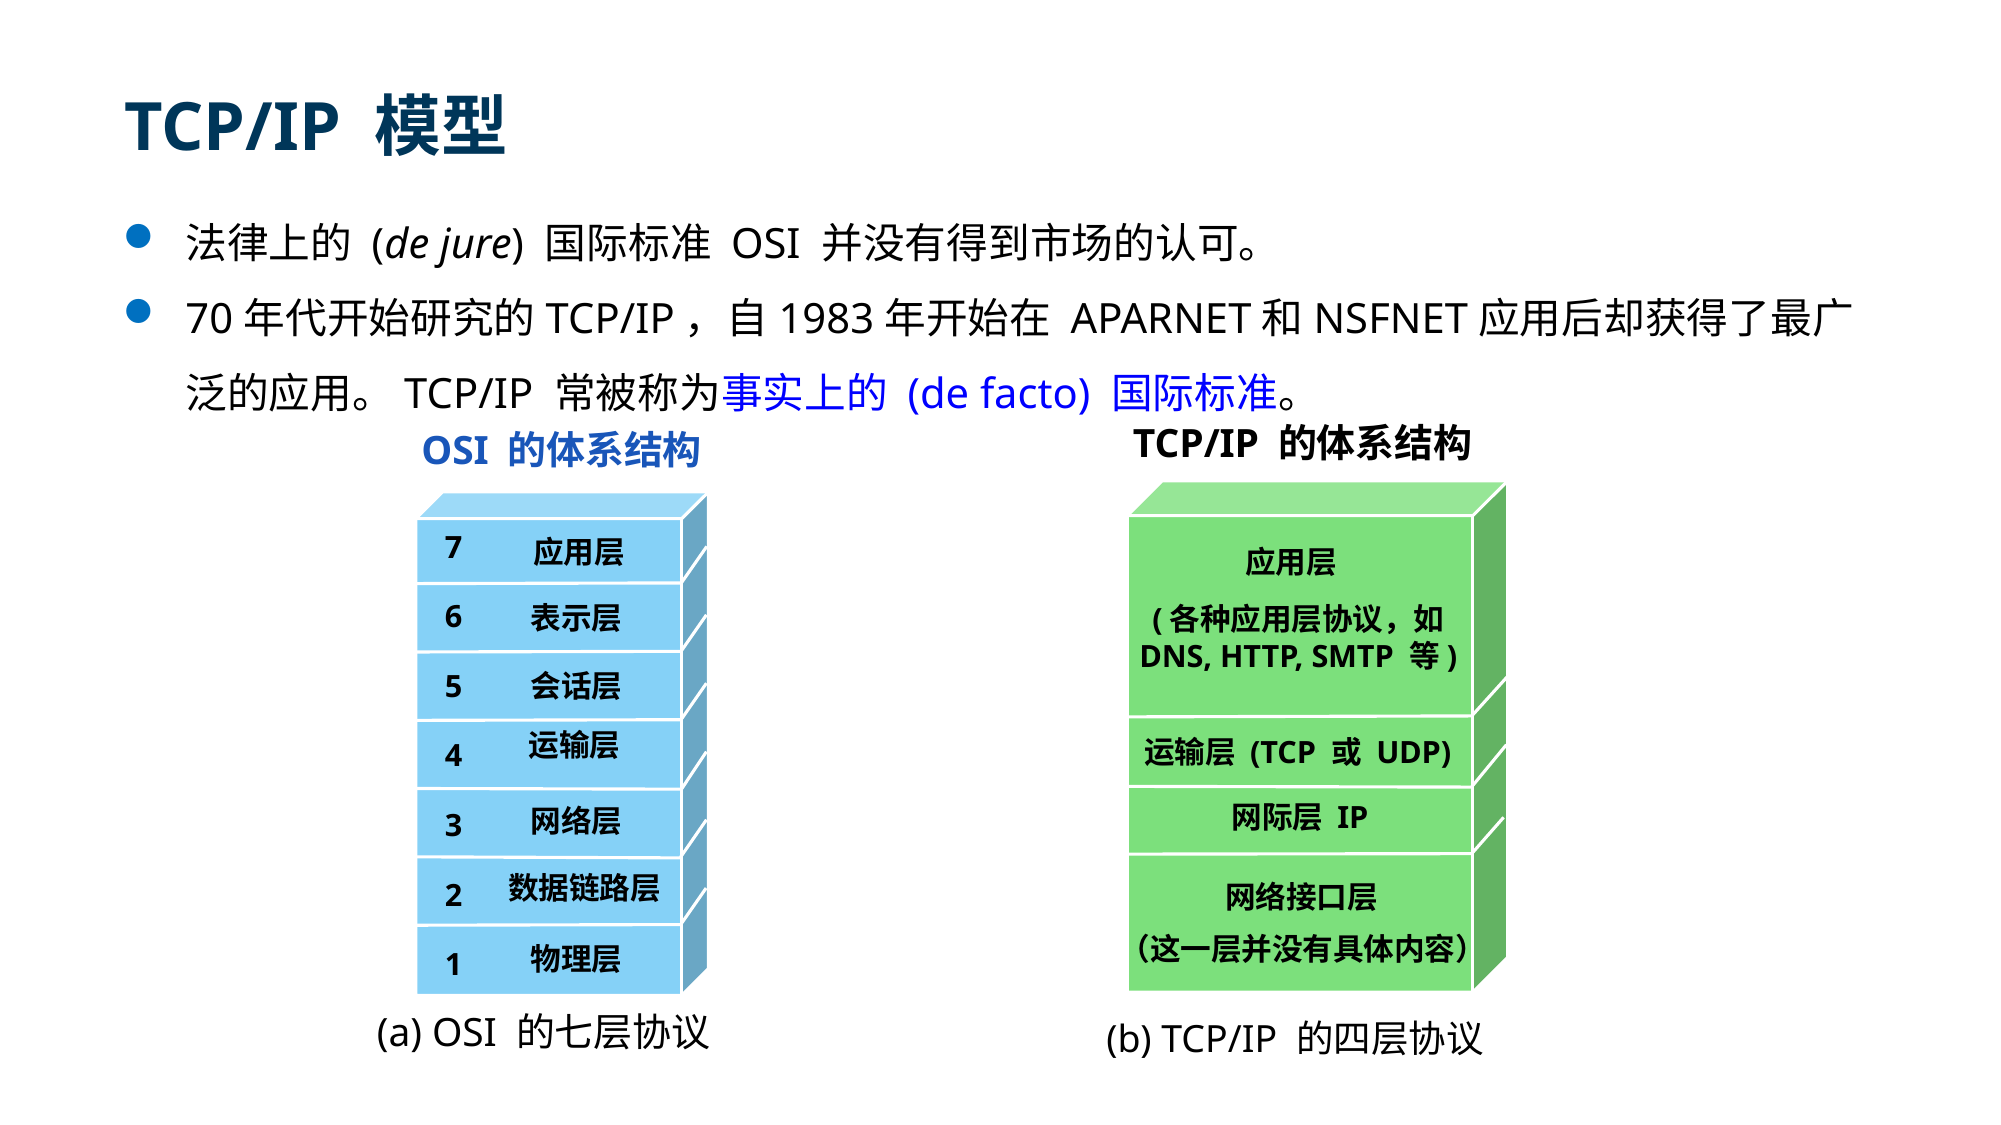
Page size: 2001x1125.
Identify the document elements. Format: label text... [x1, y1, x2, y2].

text_box [478, 683, 707, 721]
text_box [1127, 480, 1508, 676]
text_box TCP/IP 模型 [109, 23, 1891, 171]
text_box [1127, 787, 1473, 853]
text_box OSI 的体系结构 [406, 418, 717, 480]
text_box 网络接口层 [1210, 870, 1393, 922]
text_box [1126, 676, 1508, 717]
text_box 数据链路层 [493, 861, 676, 913]
text_box [1126, 817, 1504, 855]
text_box [478, 546, 707, 584]
text_box [1126, 744, 1507, 788]
text_box (a) OSI 的七层协议 [343, 999, 744, 1062]
text_box 运输层 [514, 718, 636, 771]
text_box 网络层 [515, 794, 637, 846]
text_box 会话层 [515, 659, 637, 712]
text_box [478, 819, 707, 858]
text_box 运输层 (TCP 或 UDP) [1129, 725, 1467, 777]
text_box (b) TCP/IP 的四层协议 [1091, 1008, 1499, 1068]
text_box [1127, 854, 1473, 922]
text_box 网际层 IP [1216, 790, 1384, 843]
text_box [1127, 716, 1473, 786]
text_box 应用层 [1230, 535, 1352, 588]
text_box （这一层并没有具体内容） [1105, 922, 1501, 974]
text_box [478, 751, 707, 790]
text_box [415, 491, 709, 996]
text_box 表示层 [515, 591, 637, 643]
text_box 7 6 5 4 3 2 1 [430, 487, 478, 989]
text_box [1127, 974, 1492, 993]
text_box [1127, 681, 1458, 716]
text_box 物理层 [515, 932, 637, 984]
text_box (各种应用层协议，如 DNS, HTTP, SMTP 等) [1124, 592, 1473, 681]
text_box [478, 888, 707, 926]
text_box 法律上的 (de jure) 国际标准 OSI 并没有得到市场的认可。 70年代开始研究的TCP/IP，自1983年开始在 APARNET和NSFNET应用后却获得了最广泛的应用。TCP/IP 常被称为事实上的 (de facto) 国际标准。 [108, 184, 1891, 425]
text_box [478, 614, 707, 652]
text_box TCP/IP 的体系结构 [1118, 411, 1487, 474]
text_box 应用层 [518, 525, 640, 578]
